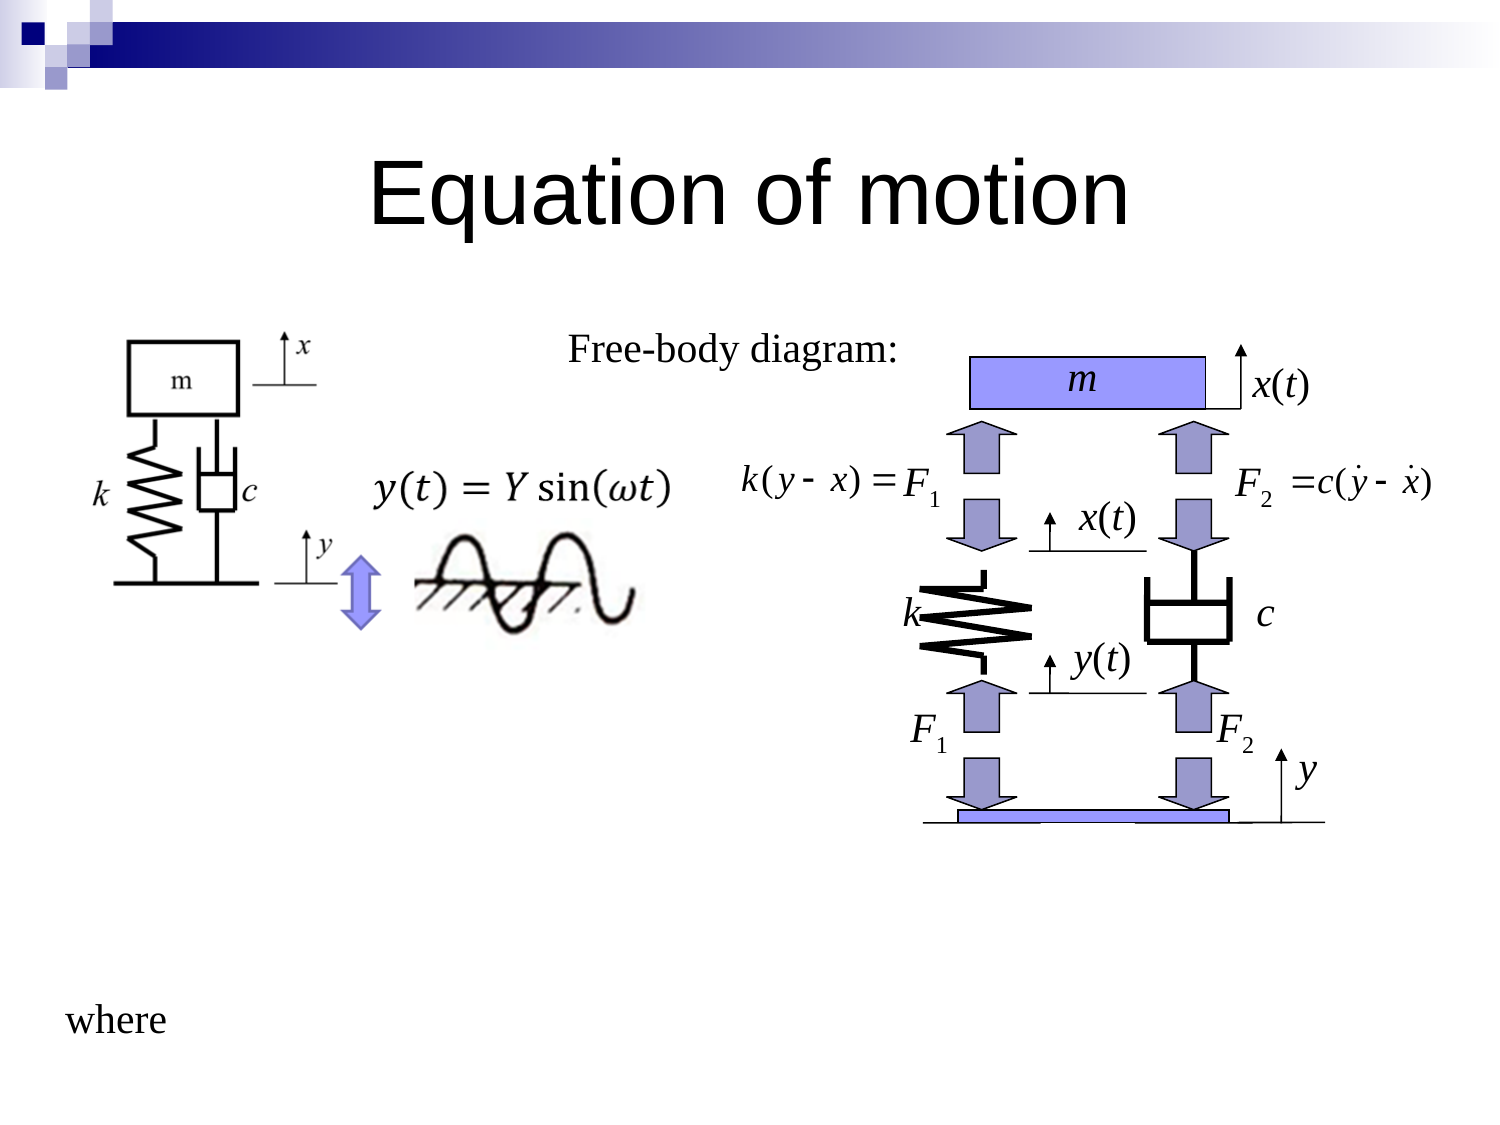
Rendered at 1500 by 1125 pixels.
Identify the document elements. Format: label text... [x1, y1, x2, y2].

text_box Free-body diagram: [552, 312, 927, 378]
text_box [735, 456, 899, 508]
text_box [887, 342, 1326, 824]
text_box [1237, 731, 1333, 824]
picture [70, 315, 699, 654]
title Equation of motion [75, 75, 1425, 300]
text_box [1283, 459, 1441, 509]
